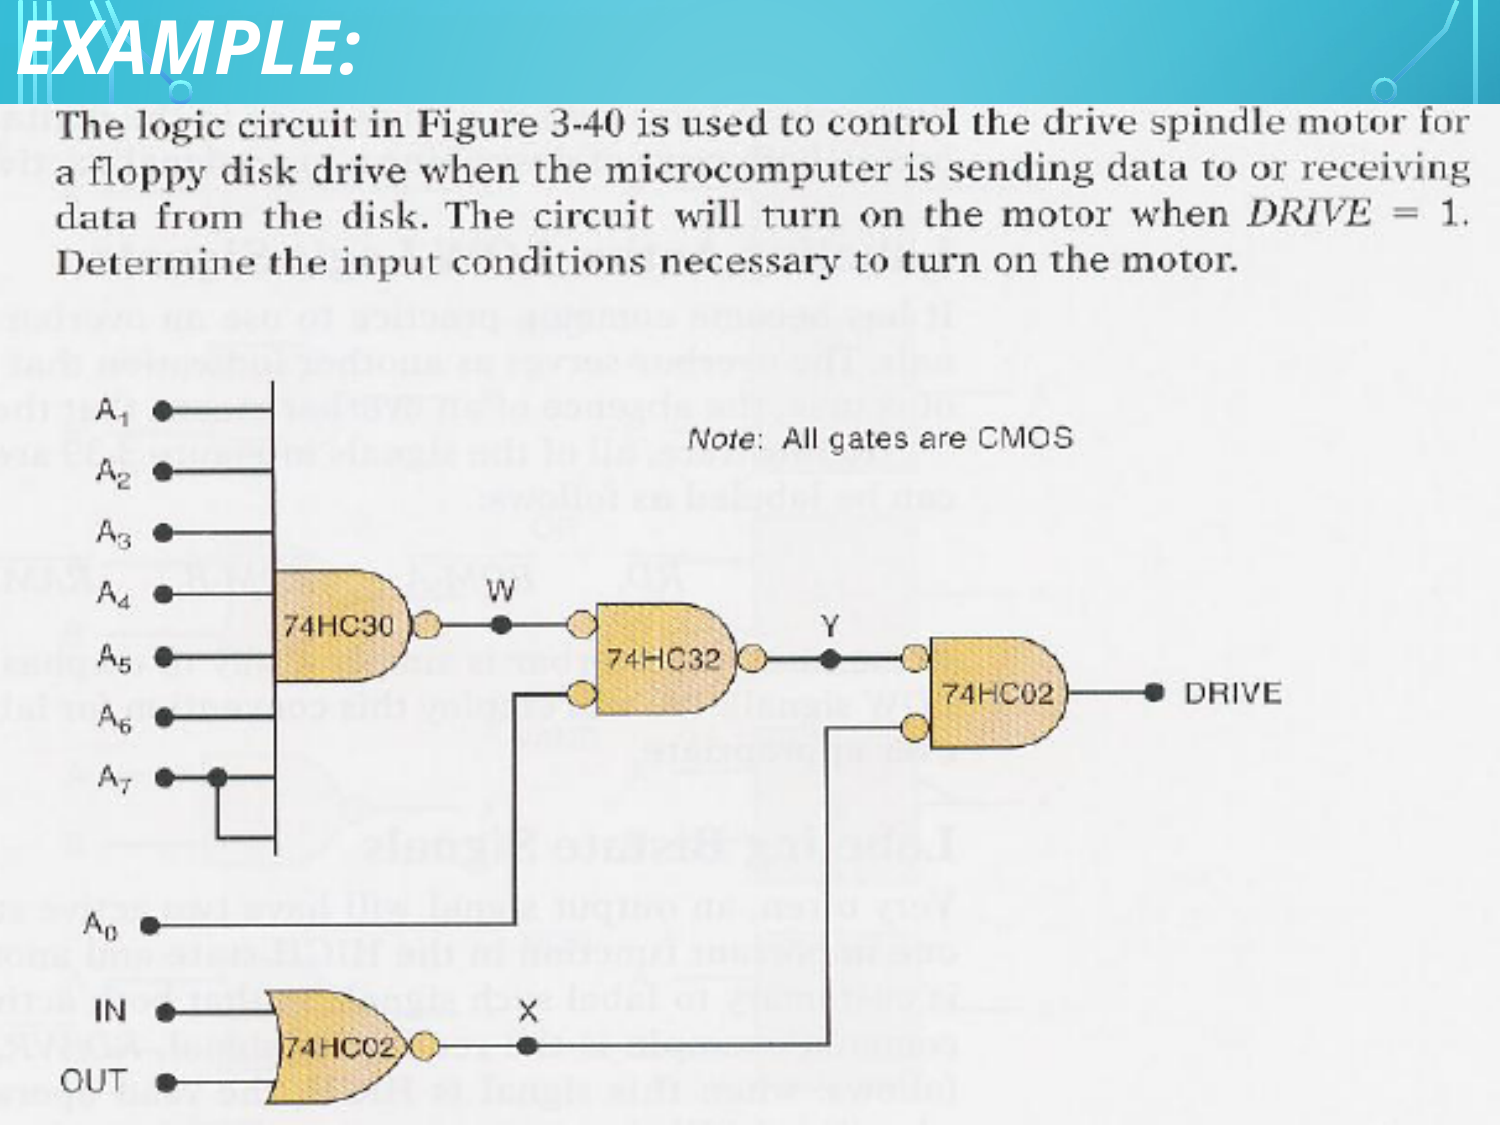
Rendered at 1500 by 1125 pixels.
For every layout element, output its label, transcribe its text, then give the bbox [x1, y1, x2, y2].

title Example: [0, 0, 1425, 100]
picture [0, 103, 1500, 1125]
